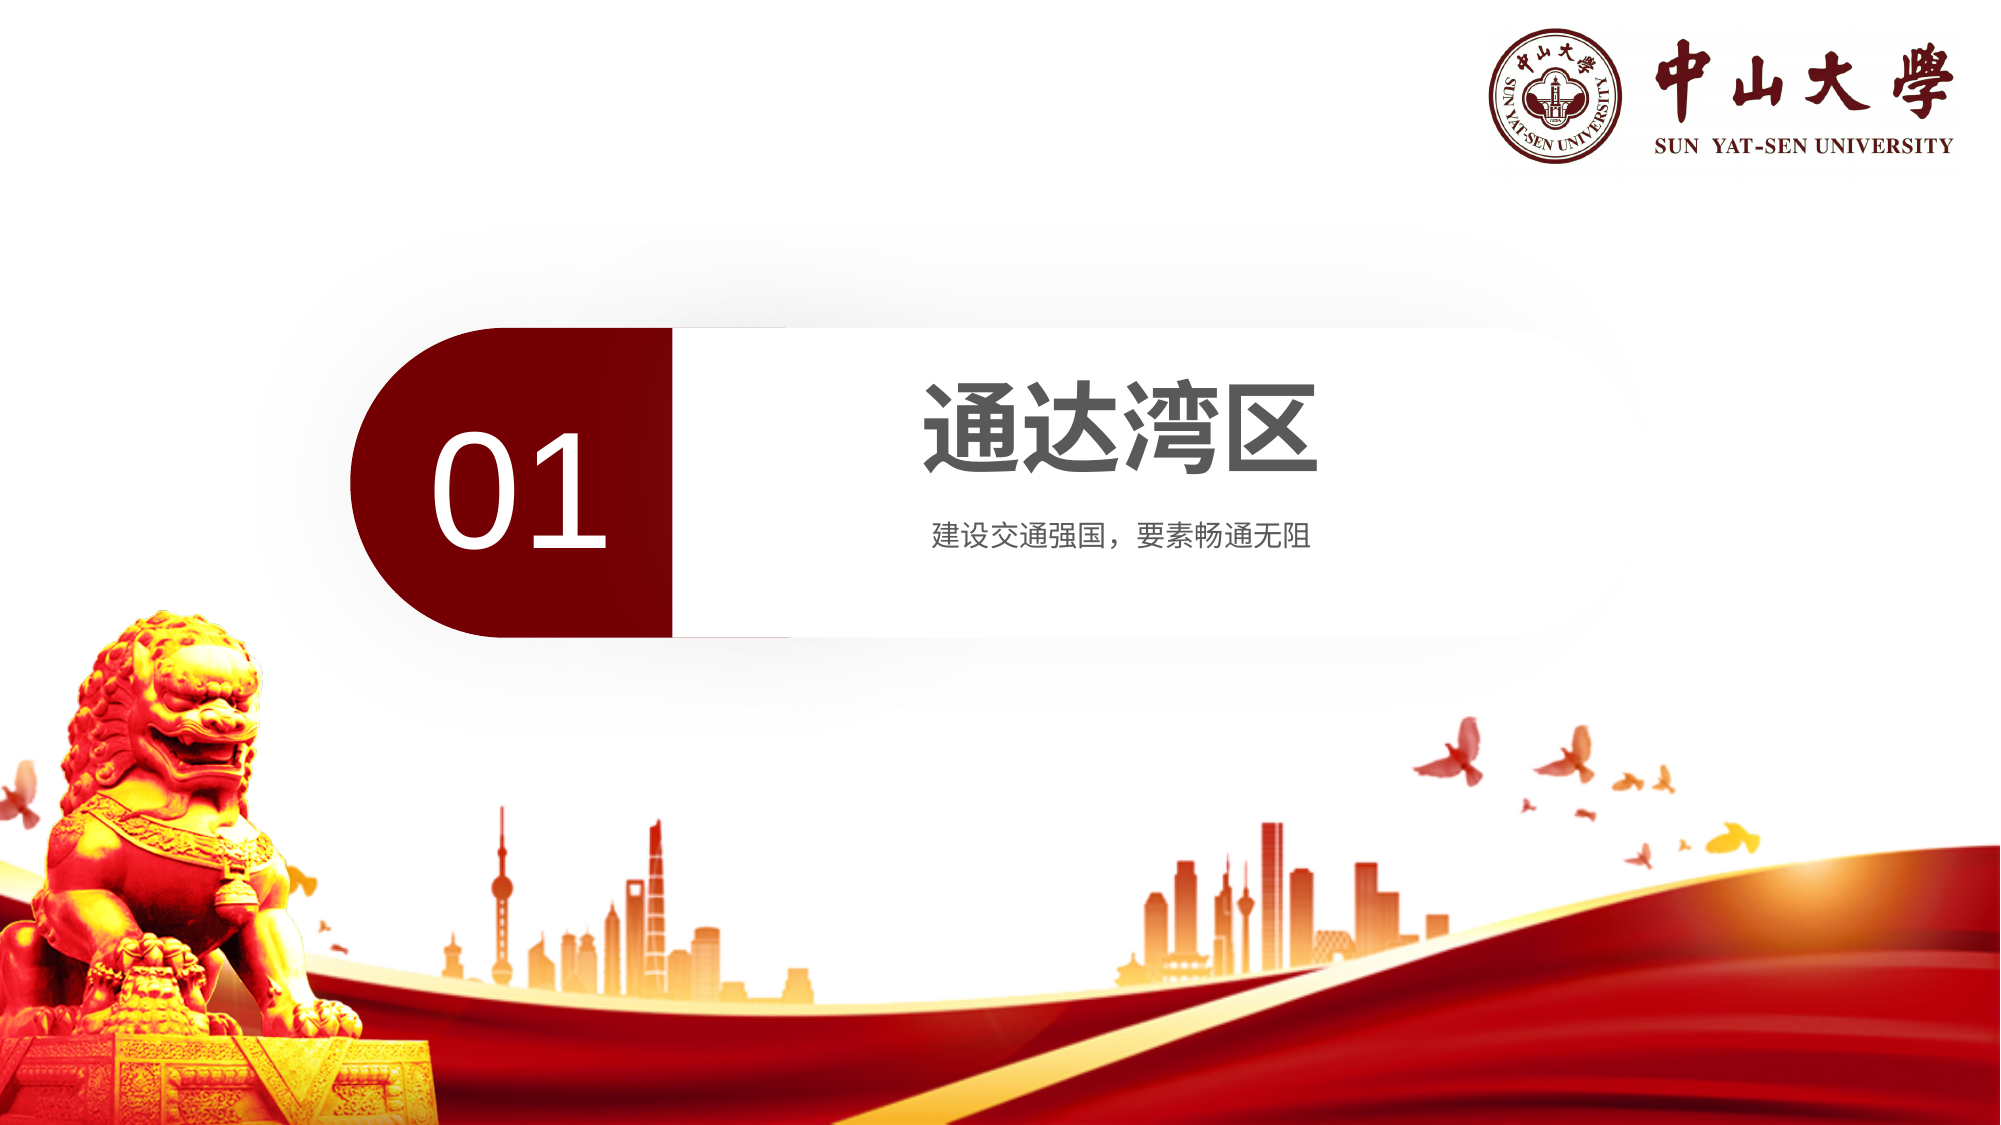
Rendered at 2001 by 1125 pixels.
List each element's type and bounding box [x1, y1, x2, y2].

text_box [350, 327, 1650, 638]
picture [0, 589, 2000, 1125]
